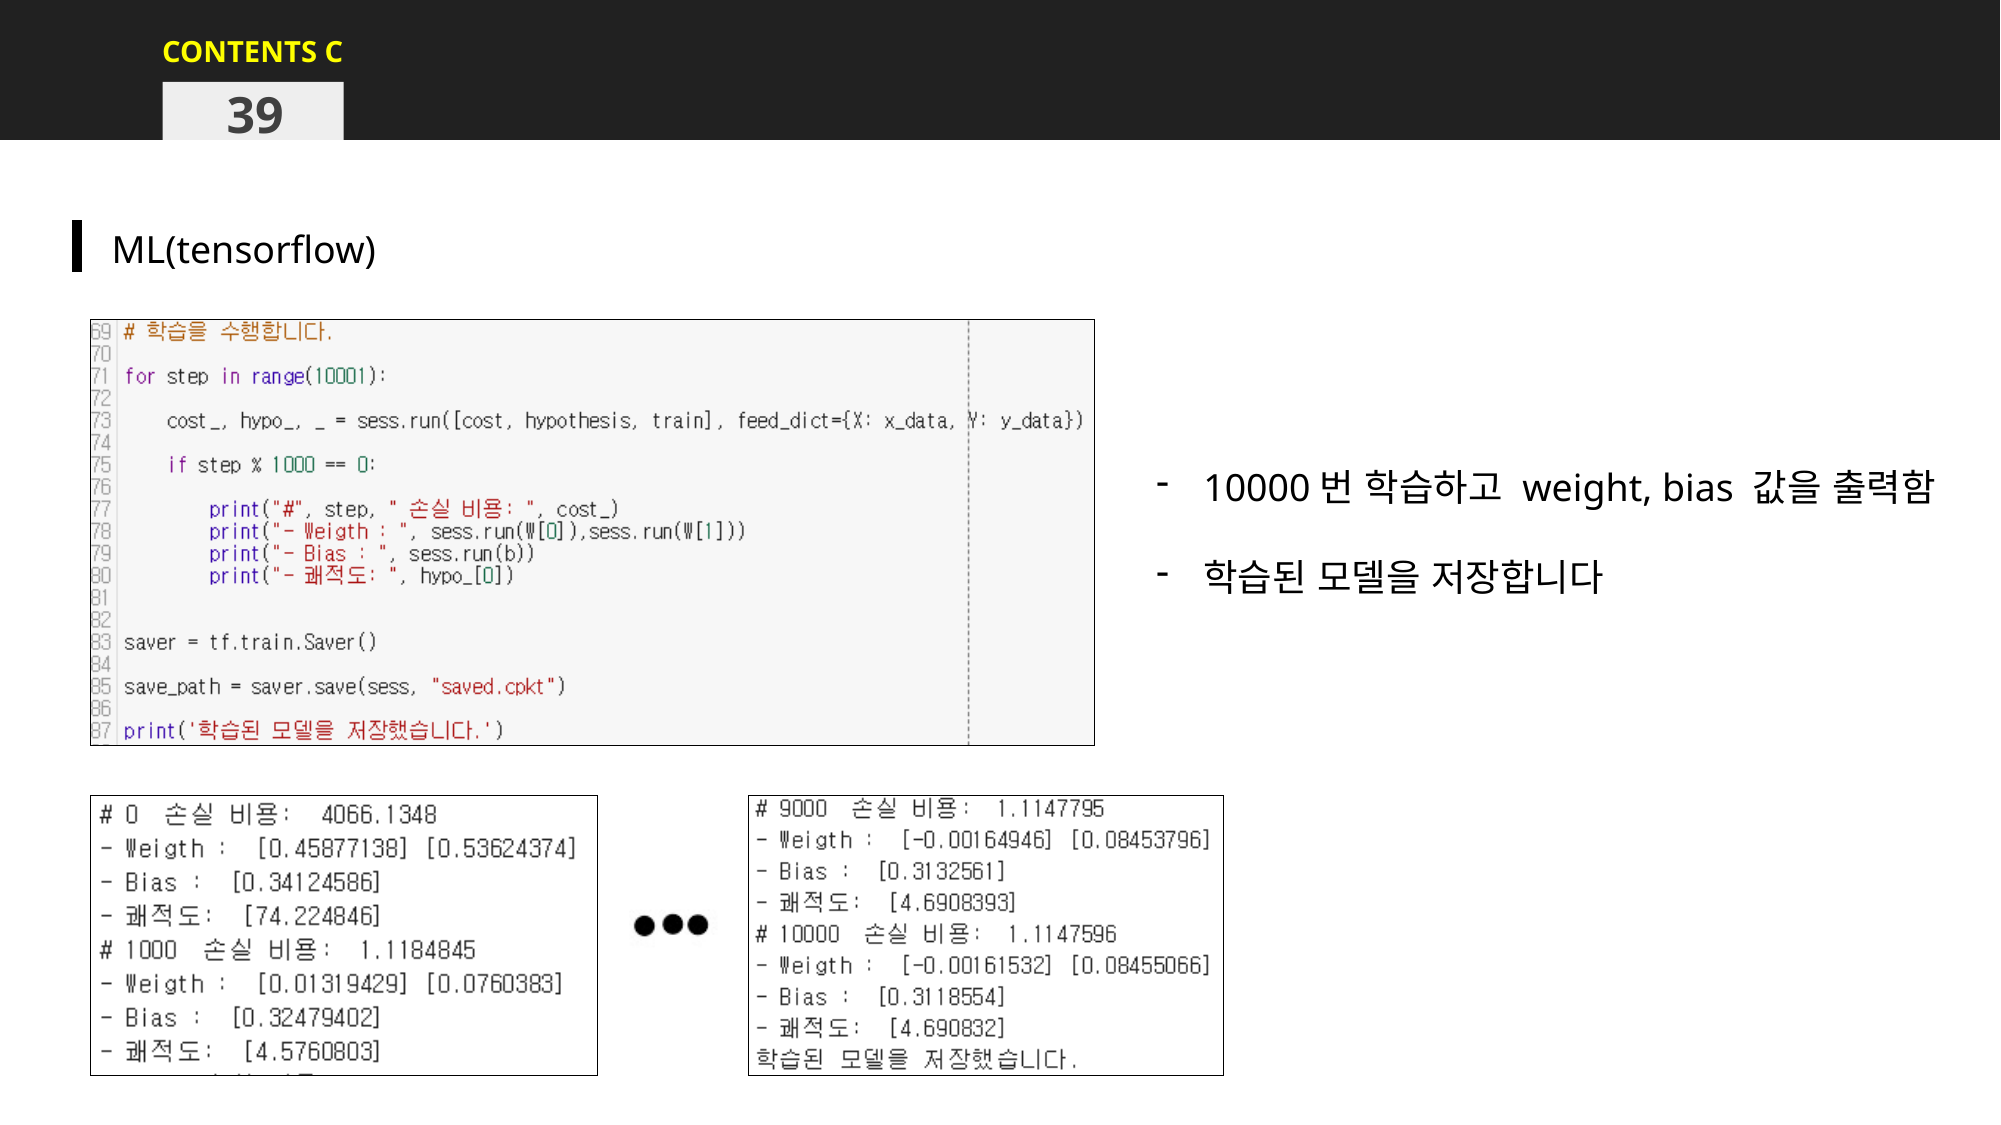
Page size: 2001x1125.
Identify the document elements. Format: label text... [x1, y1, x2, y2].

text_box ML(tensorflow) [96, 219, 392, 279]
text_box [299, 81, 345, 141]
text_box 10000번 학습하고 weight, bias 값을 출력함 학습된 모델을 저장합니다 [1141, 456, 2000, 607]
picture [90, 319, 1095, 746]
text_box [72, 220, 82, 272]
text_box [161, 81, 211, 141]
picture [90, 795, 1224, 1076]
text_box [0, 0, 2000, 141]
text_box 39 [211, 75, 299, 151]
text_box CONTENTS C [147, 8, 359, 76]
